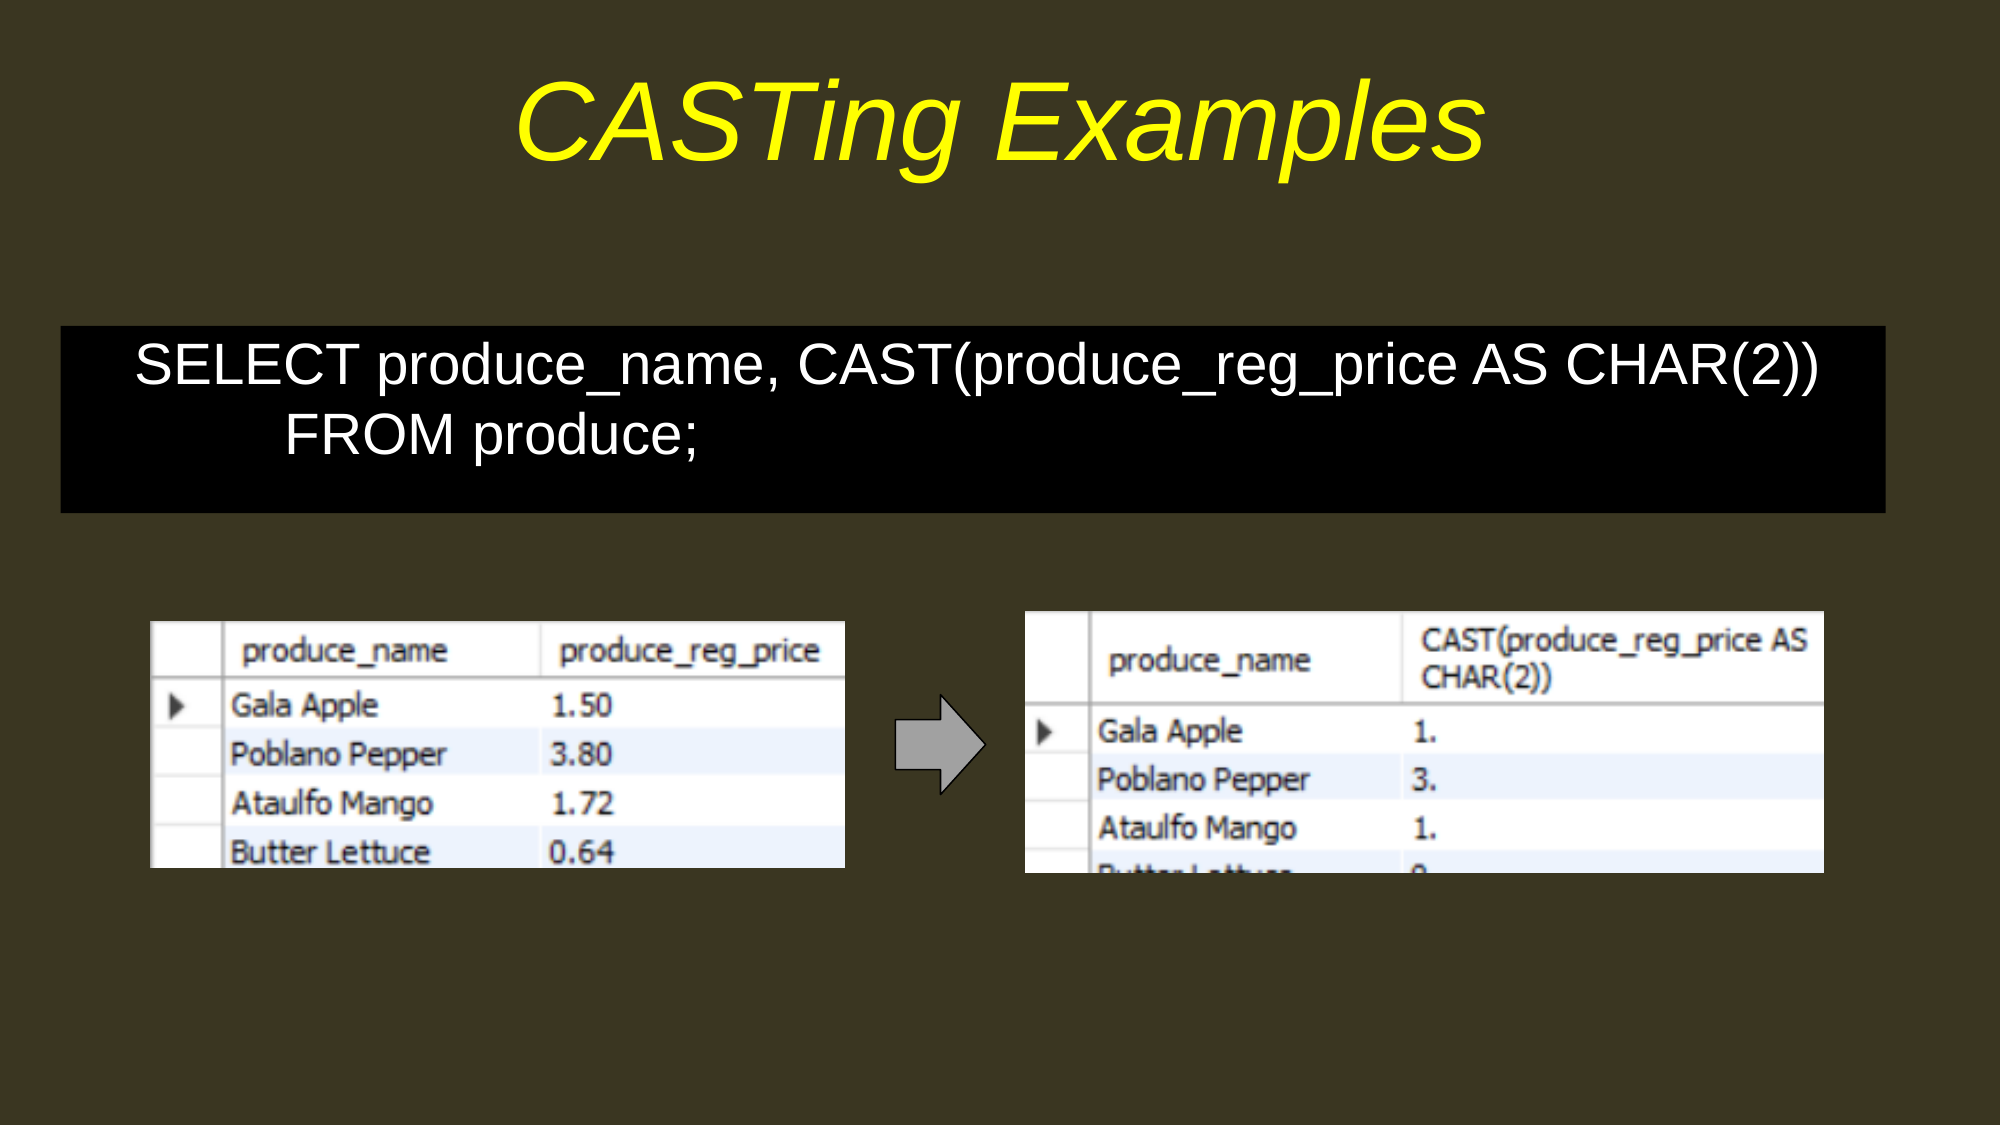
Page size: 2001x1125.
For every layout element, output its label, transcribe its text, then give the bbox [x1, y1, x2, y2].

picture [1025, 611, 1824, 873]
text_box SELECT produce_name, CAST(produce_reg_price AS CHAR(2)) FROM produce; [60, 325, 1886, 514]
text_box [894, 693, 987, 796]
picture [149, 620, 845, 869]
title CASTing Examples [73, 63, 1928, 251]
